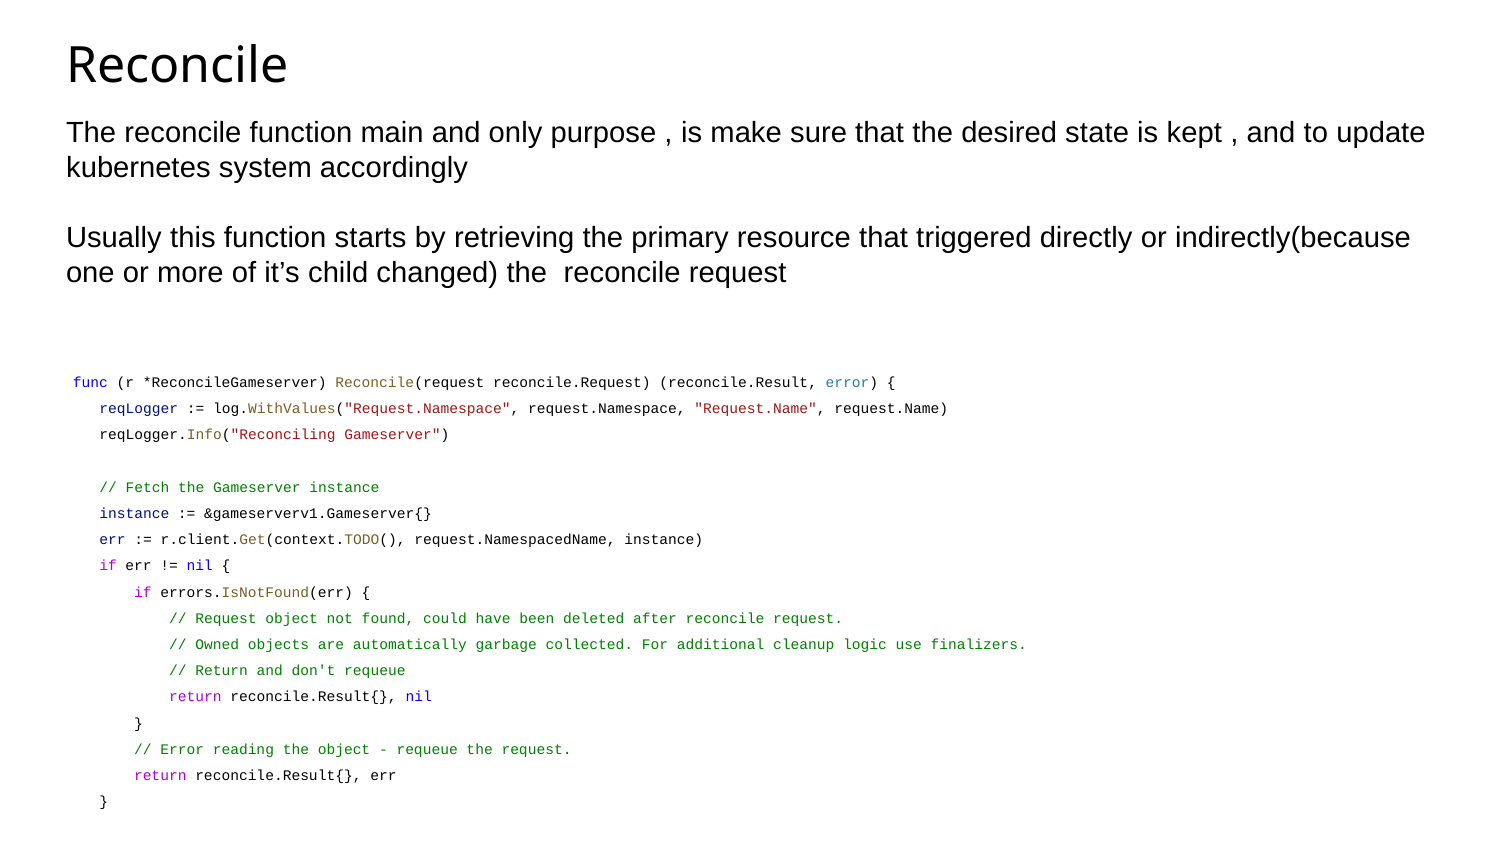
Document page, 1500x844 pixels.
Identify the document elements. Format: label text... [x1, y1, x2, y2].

list The reconcile function main and only purpose , is make sure that the desired state is kept , and to update kubernetes system accordingly Usually this function starts by retrieving the primary resource that triggered directly or indirectly(because one or more of it’s child changed) the reconcile request [51, 98, 1477, 306]
title Reconcile [51, 17, 1449, 98]
text_box func (r *ReconcileGameserver) Reconcile(request reconcile.Request) (reconcile.Result, error) { reqLogger := log.WithValues("Request.Namespace", request.Namespace, "Request.Name", request.Name) reqLogger.Info("Reconciling Gameserver") // Fetch the Gameserver instance instance := &gameserverv1.Gameserver{} err := r.client.Get(context.TODO(), request.NamespacedName, instance) if err != nil { if errors.IsNotFound(err) { // Request object not found, could have been deleted after reconcile request. // Owned objects are automatically garbage collected. For additional cleanup logic use finalizers. // Return and don't requeue return reconcile.Result{}, nil } // Error reading the object - requeue the request. return reconcile.Result{}, err } [57, 348, 1217, 842]
